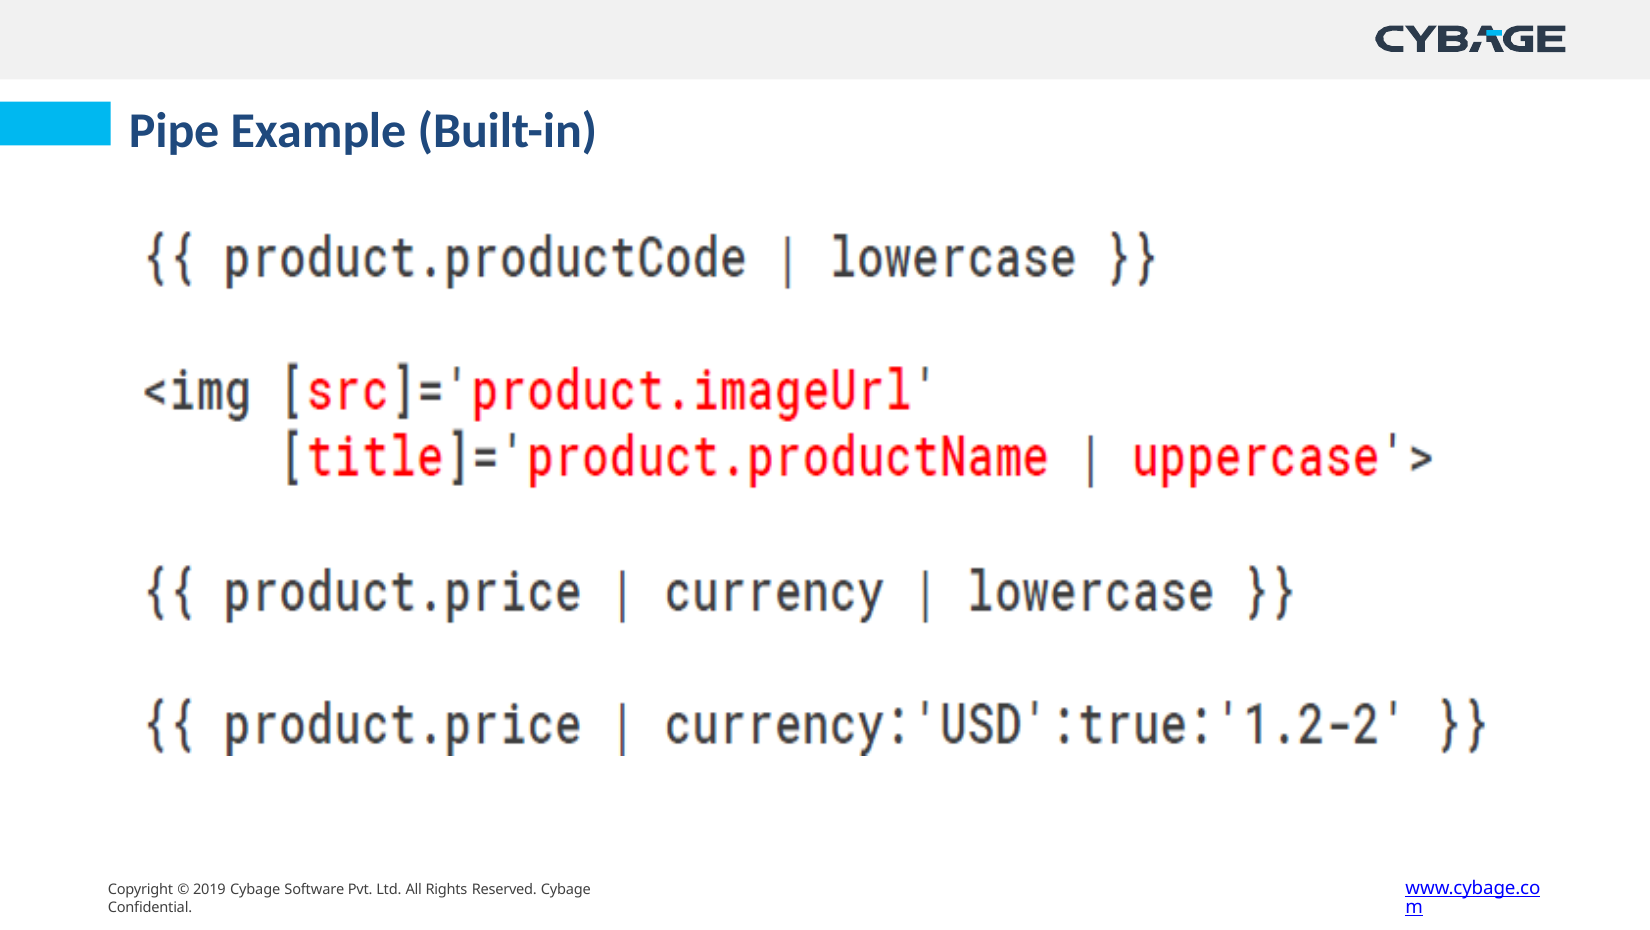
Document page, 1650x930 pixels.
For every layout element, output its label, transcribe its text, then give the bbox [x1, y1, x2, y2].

picture [143, 230, 1487, 756]
text_box www.cybage.com [1403, 872, 1551, 902]
text_box Pipe Example (Built-in) [126, 95, 750, 158]
footer Copyright © 2019 Cybage Software Pvt. Ltd. All Rights Reserved. Cybage Confidential. [105, 877, 629, 930]
